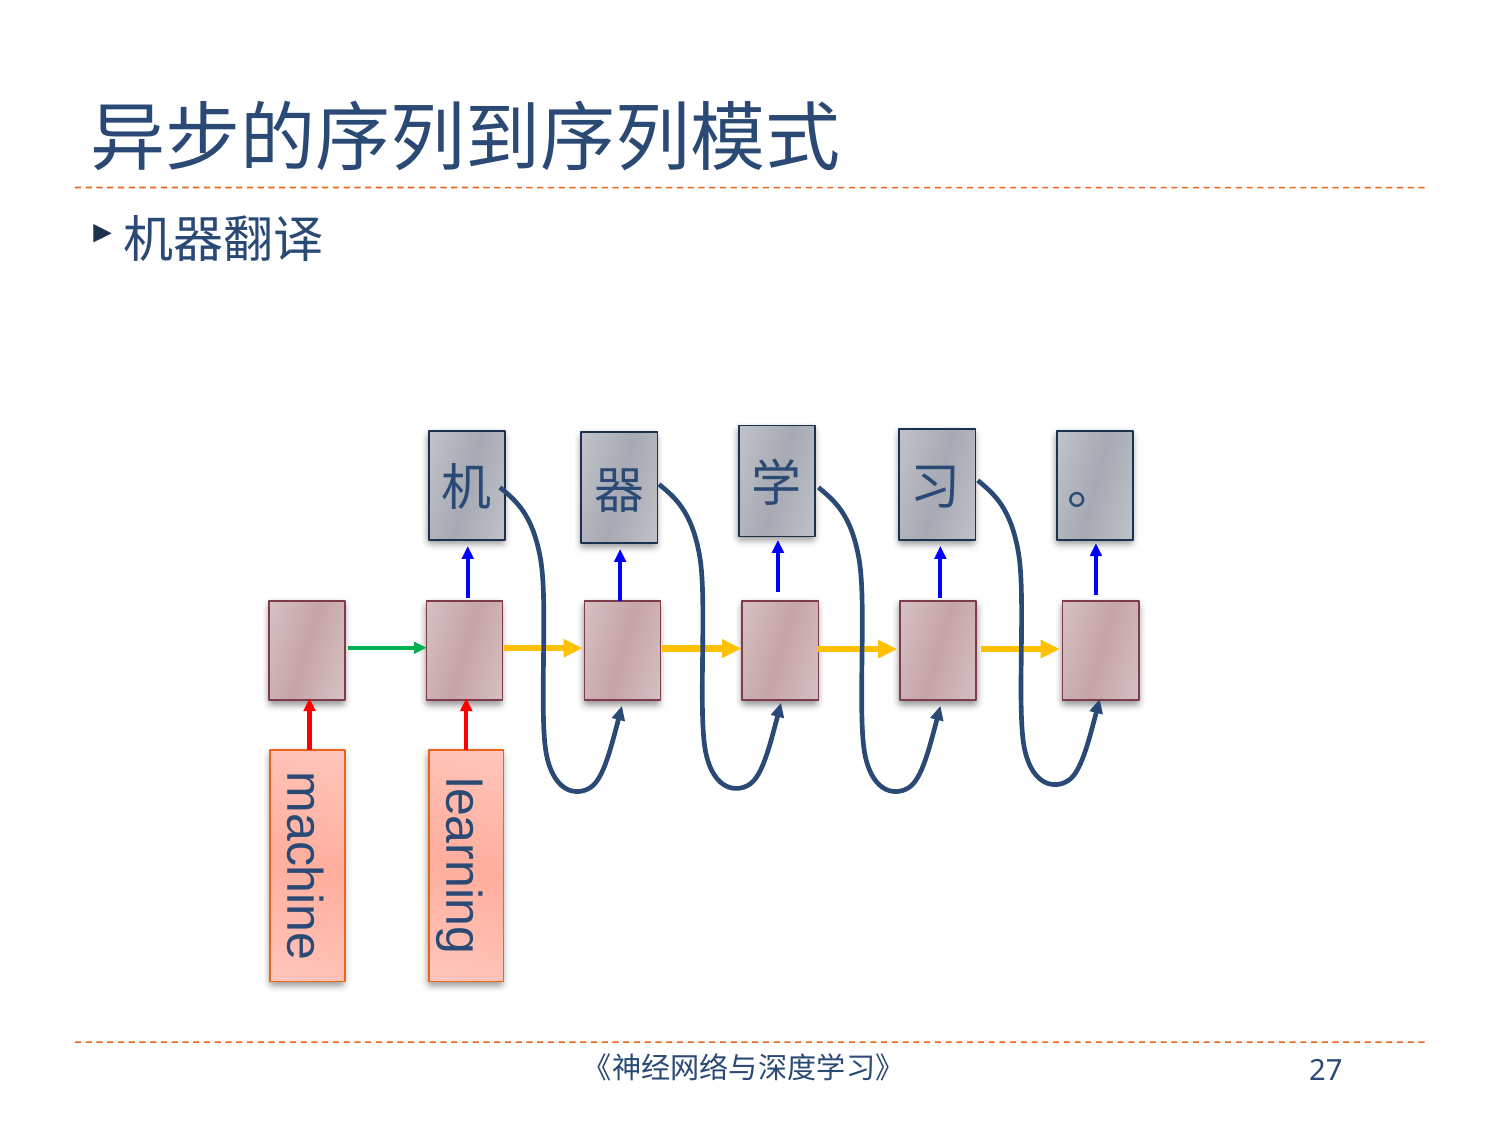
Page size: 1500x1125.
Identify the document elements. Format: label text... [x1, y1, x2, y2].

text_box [427, 749, 504, 982]
text_box [1056, 430, 1134, 447]
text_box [567, 431, 671, 601]
text_box [498, 486, 625, 794]
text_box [268, 749, 346, 982]
title 异步的序列到序列模式 [75, 24, 1425, 188]
text_box [899, 600, 977, 701]
text_box 。 [1041, 447, 1145, 523]
text_box [741, 604, 819, 701]
text_box [898, 523, 976, 541]
text_box [428, 523, 506, 541]
text_box 习 [883, 447, 987, 523]
text_box [1062, 600, 1140, 701]
text_box [428, 430, 506, 447]
text_box [584, 613, 661, 701]
text_box [676, 497, 784, 790]
text_box [1056, 523, 1134, 541]
text_box [268, 600, 346, 701]
text_box [976, 479, 1103, 787]
text_box [898, 428, 976, 447]
text_box [834, 499, 944, 794]
list 机器翻译 [75, 200, 1425, 1010]
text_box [724, 425, 828, 592]
text_box [426, 600, 503, 701]
text_box 机 [415, 447, 519, 523]
